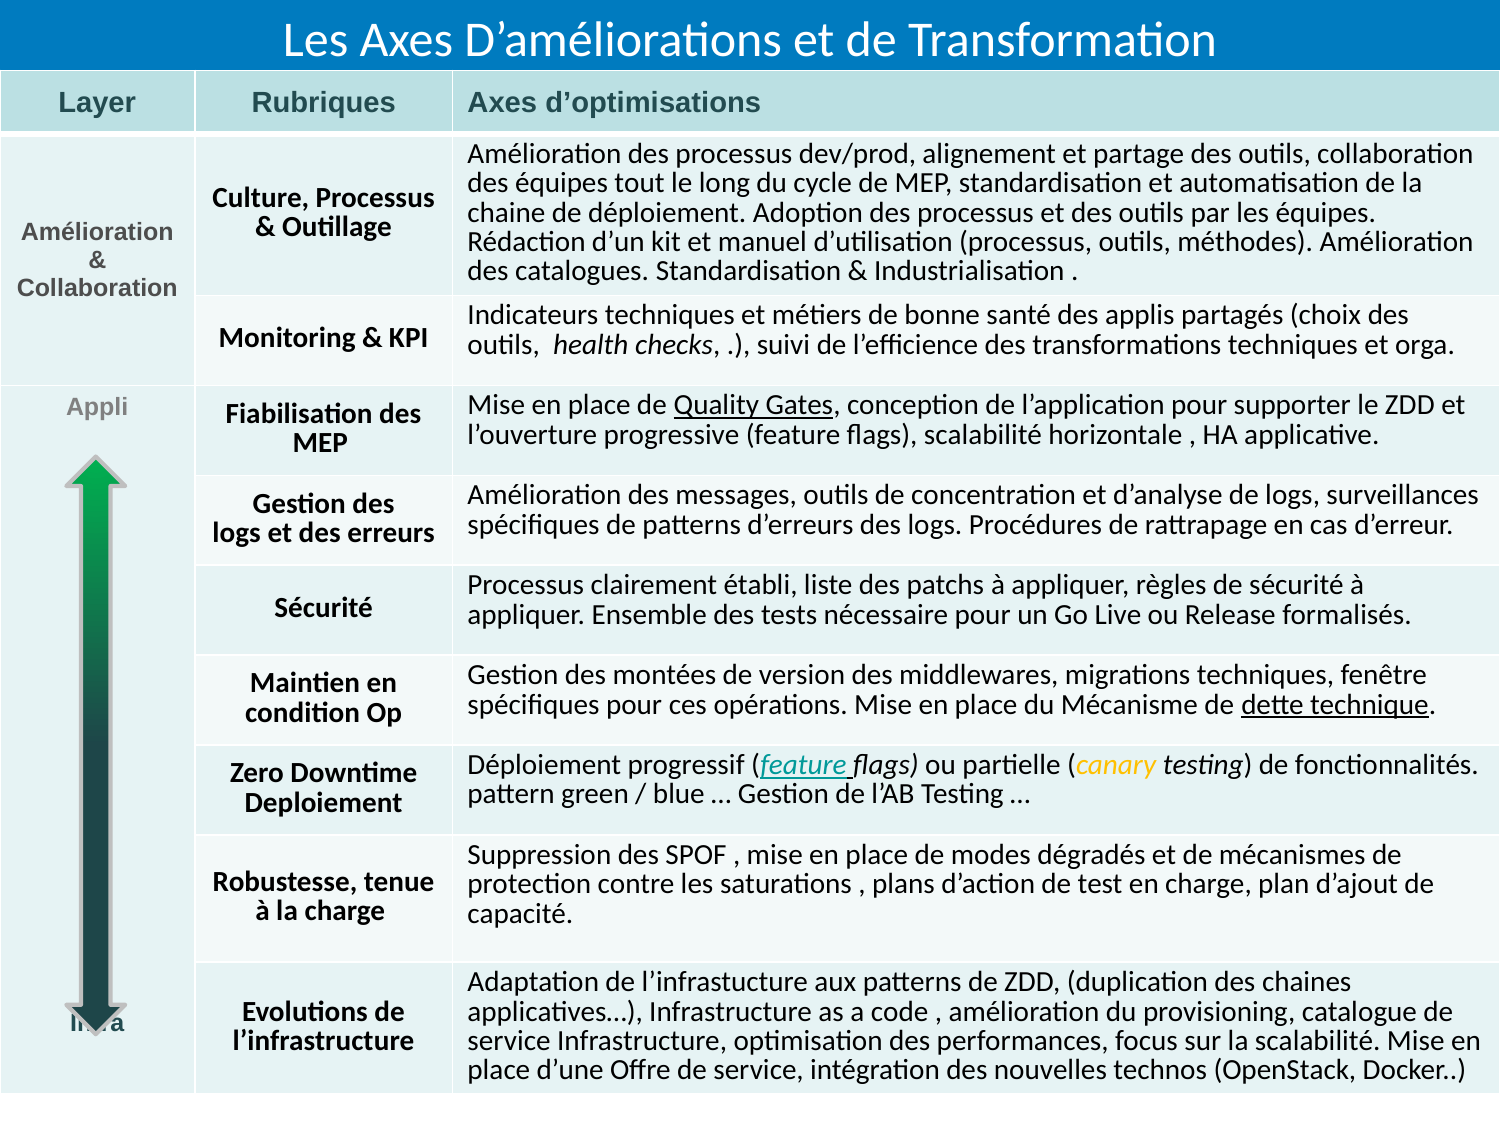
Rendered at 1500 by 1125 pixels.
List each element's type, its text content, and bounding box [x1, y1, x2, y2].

table_cell Indicateurs techniques et métiers de bonne santé des applis partagés (choix des outils, health checks, .), suivi de l’efficience des transformations techniques et orga. [453, 296, 1499, 385]
table_header Axes d’optimisations [453, 71, 1499, 131]
table_cell Evolutions de l’infrastructure [196, 963, 452, 1093]
table_cell Amélioration des messages, outils de concentration et d’analyse de logs, surveillances spécifiques de patterns d’erreurs des logs. Procédures de rattrapage en cas d’erreur. [453, 476, 1499, 564]
table_cell Suppression des SPOF , mise en place de modes dégradés et de mécanismes de protection contre les saturations , plans d’action de test en charge, plan d’ajout de capacité. [453, 836, 1499, 961]
table_cell Monitoring & KPI [196, 296, 452, 385]
table_cell Maintien en condition Op [196, 656, 452, 744]
text_box [64, 454, 128, 1037]
table_cell Processus clairement établi, liste des patchs à appliquer, règles de sécurité à appliquer. Ensemble des tests nécessaire pour un Go Live ou Release formalisés. [453, 566, 1499, 654]
table_header Layer [1, 71, 194, 131]
table_cell Amélioration & Collaboration [1, 137, 194, 385]
table_header Rubriques [196, 71, 452, 131]
table_cell Fiabilisation des MEP [196, 386, 452, 475]
table_cell Gestion des logs et des erreurs [196, 476, 452, 564]
table_cell Amélioration des processus dev/prod, alignement et partage des outils, collaboration des équipes tout le long du cycle de MEP, standardisation et automatisation de la chaine de déploiement. Adoption des processus et des outils par les équipes. Rédaction d’un kit et manuel d’utilisation (processus, outils, méthodes). Amélioration des catalogues. Standardisation & Industrialisation . [453, 137, 1499, 295]
table_cell Adaptation de l’infrastucture aux patterns de ZDD, (duplication des chaines applicatives…), Infrastructure as a code , amélioration du provisioning, catalogue de service Infrastructure, optimisation des performances, focus sur la scalabilité. Mise en place d’une Offre de service, intégration des nouvelles technos (OpenStack, Docker..) [453, 963, 1499, 1093]
table_cell Gestion des montées de version des middlewares, migrations techniques, fenêtre spécifiques pour ces opérations. Mise en place du Mécanisme de dette technique. [453, 656, 1499, 744]
table_cell Mise en place de Quality Gates, conception de l’application pour supporter le ZDD et l’ouverture progressive (feature flags), scalabilité horizontale , HA applicative. [453, 386, 1499, 475]
table_cell Appli Infra [1, 386, 194, 1093]
table_cell Zero Downtime Deploiement [196, 746, 452, 834]
table_cell Robustesse, tenue à la charge [196, 836, 452, 961]
table_cell Sécurité [196, 566, 452, 654]
title Les Axes D’améliorations et de Transformation [0, 0, 1500, 70]
table_cell Culture, Processus & Outillage [196, 137, 452, 295]
table_cell Déploiement progressif (feature flags) ou partielle (canary testing) de fonctionnalités. pattern green / blue … Gestion de l’AB Testing … [453, 746, 1499, 834]
